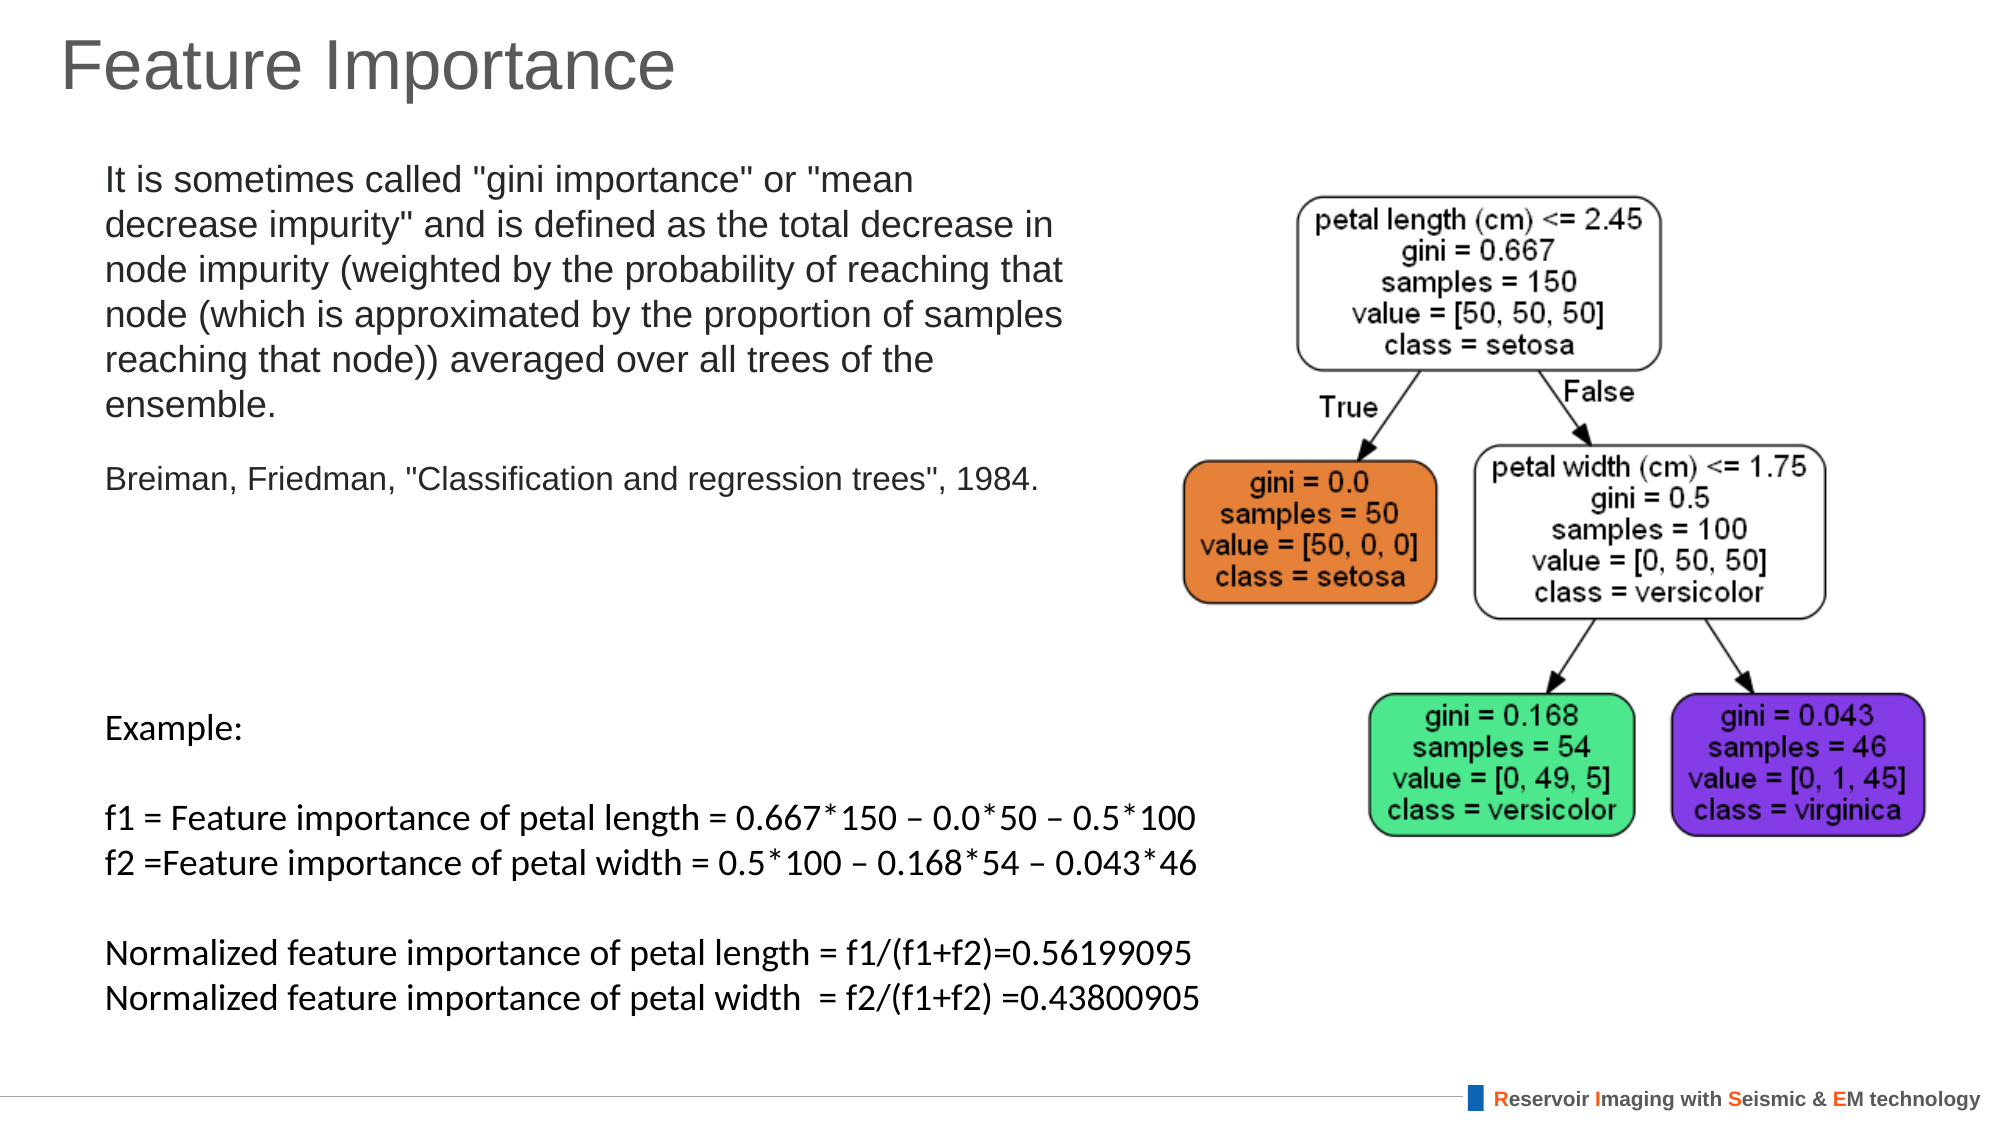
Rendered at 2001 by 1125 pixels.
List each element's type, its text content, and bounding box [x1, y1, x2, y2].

title Feature Importance [45, 0, 1771, 134]
picture [1176, 189, 1933, 845]
text_box It is sometimes called "gini importance" or "mean decrease impurity" and is defined as the total decrease in node impurity (weighted by the probability of reaching that node (which is approximated by the proportion of samples reaching that node)) averaged over all trees of the ensemble. [90, 147, 1090, 433]
text_box Example: f1 = Feature importance of petal length = 0.667*150 – 0.0*50 – 0.5*100 f2 =Feature importance of petal width = 0.5*100 – 0.168*54 – 0.043*46 Normalized feature importance of petal length = f1/(f1+f2)=0.56199095 Normalized feature importance of petal width = f2/(f1+f2) =0.43800905 [90, 695, 1646, 1025]
text_box Breiman, Friedman, "Classification and regression trees", 1984. [90, 449, 1176, 505]
